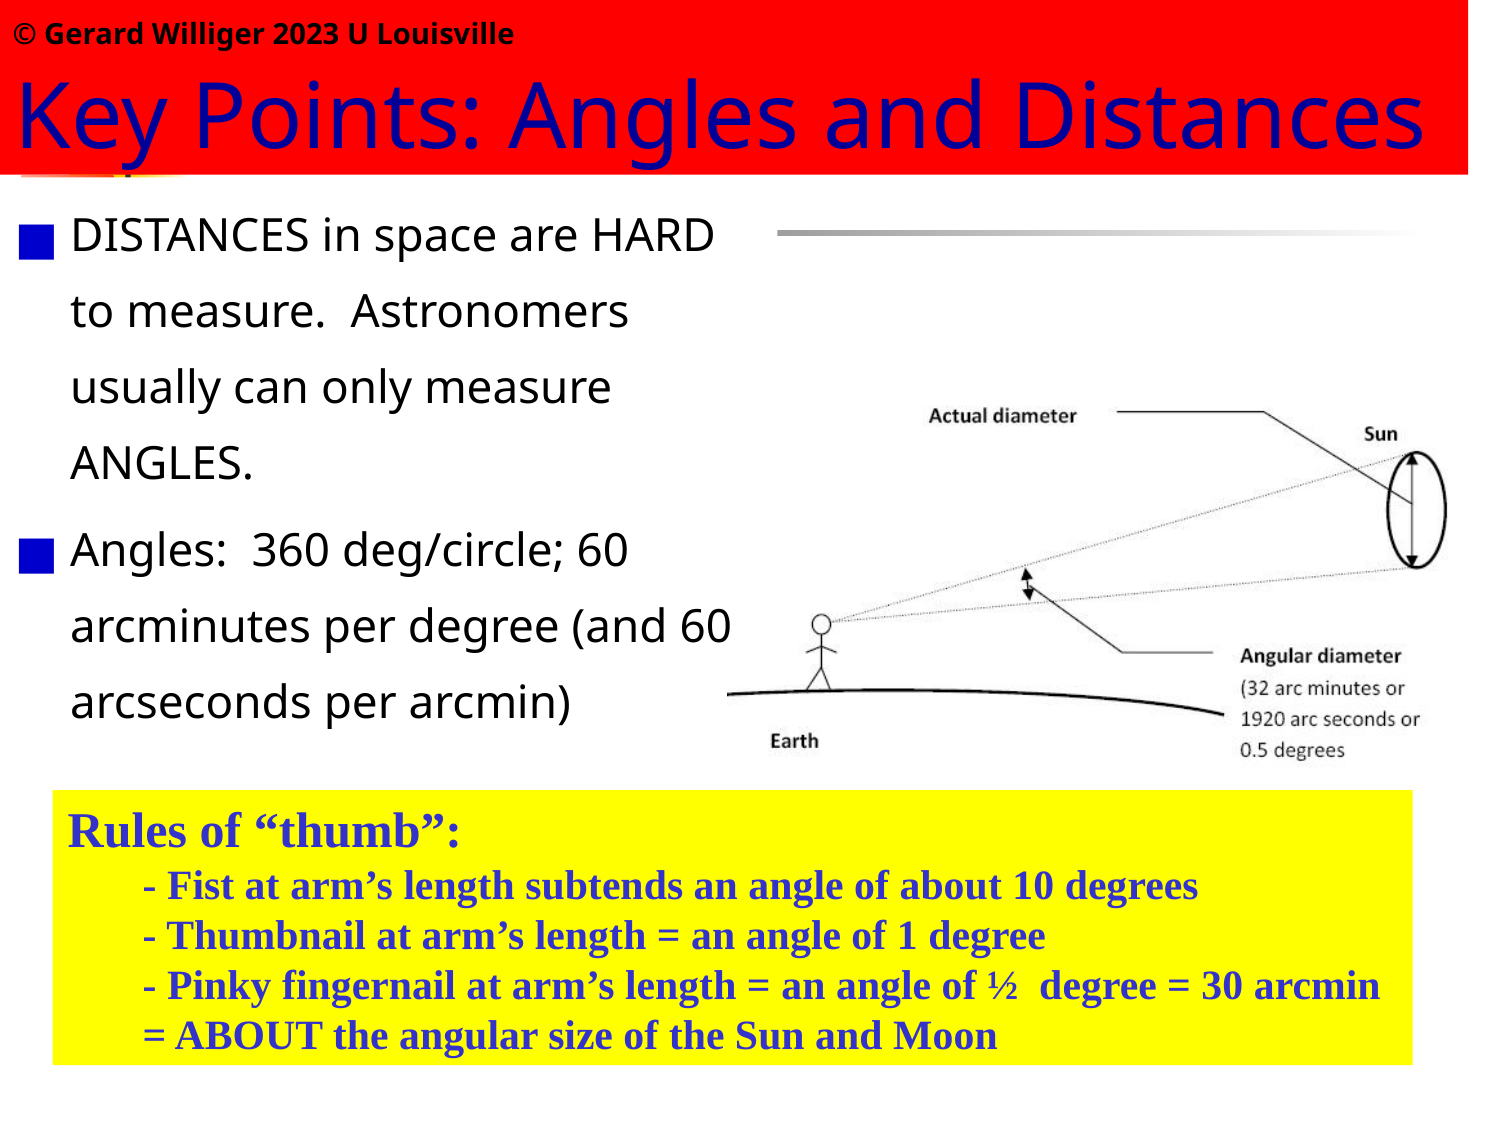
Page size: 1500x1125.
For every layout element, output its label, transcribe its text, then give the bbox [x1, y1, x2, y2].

text_box Rules of “thumb”: - Fist at arm’s length subtends an angle of about 10 degrees - Thumbnail at arm’s length = an angle of 1 degree - Pinky fingernail at arm’s length = an angle of ½ degree = 30 arcmin = ABOUT the angular size of the Sun and Moon [52, 790, 1413, 1066]
text_box © Gerard Williger 2023 U Louisville [0, 0, 552, 66]
list DISTANCES in space are HARD to measure. Astronomers usually can only measure ANGLES. Angles: 360 deg/circle; 60 arcminutes per degree (and 60 arcseconds per arcmin) [0, 177, 778, 688]
title Key Points: Angles and Distances [0, 0, 1469, 175]
picture [726, 375, 1469, 788]
